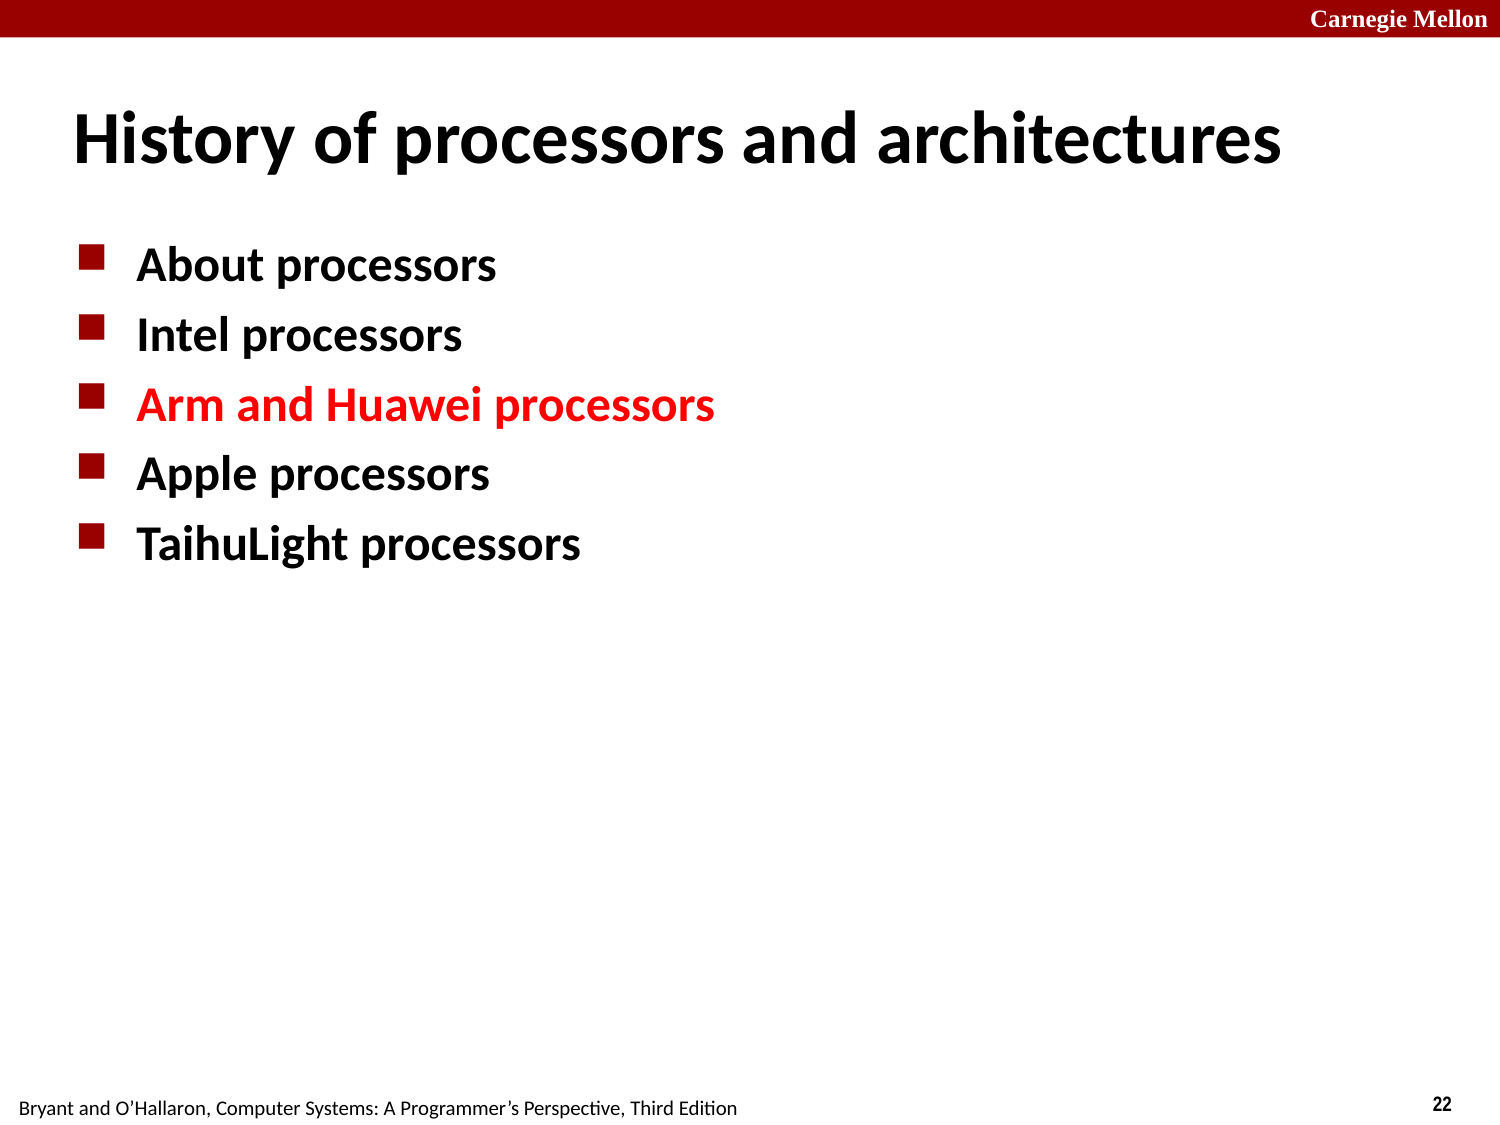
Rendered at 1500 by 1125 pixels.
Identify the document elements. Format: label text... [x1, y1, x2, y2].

title History of processors and architectures [58, 71, 1388, 197]
list About processors Intel processors Arm and Huawei processors Apple processors TaihuLight processors [64, 223, 1361, 1040]
